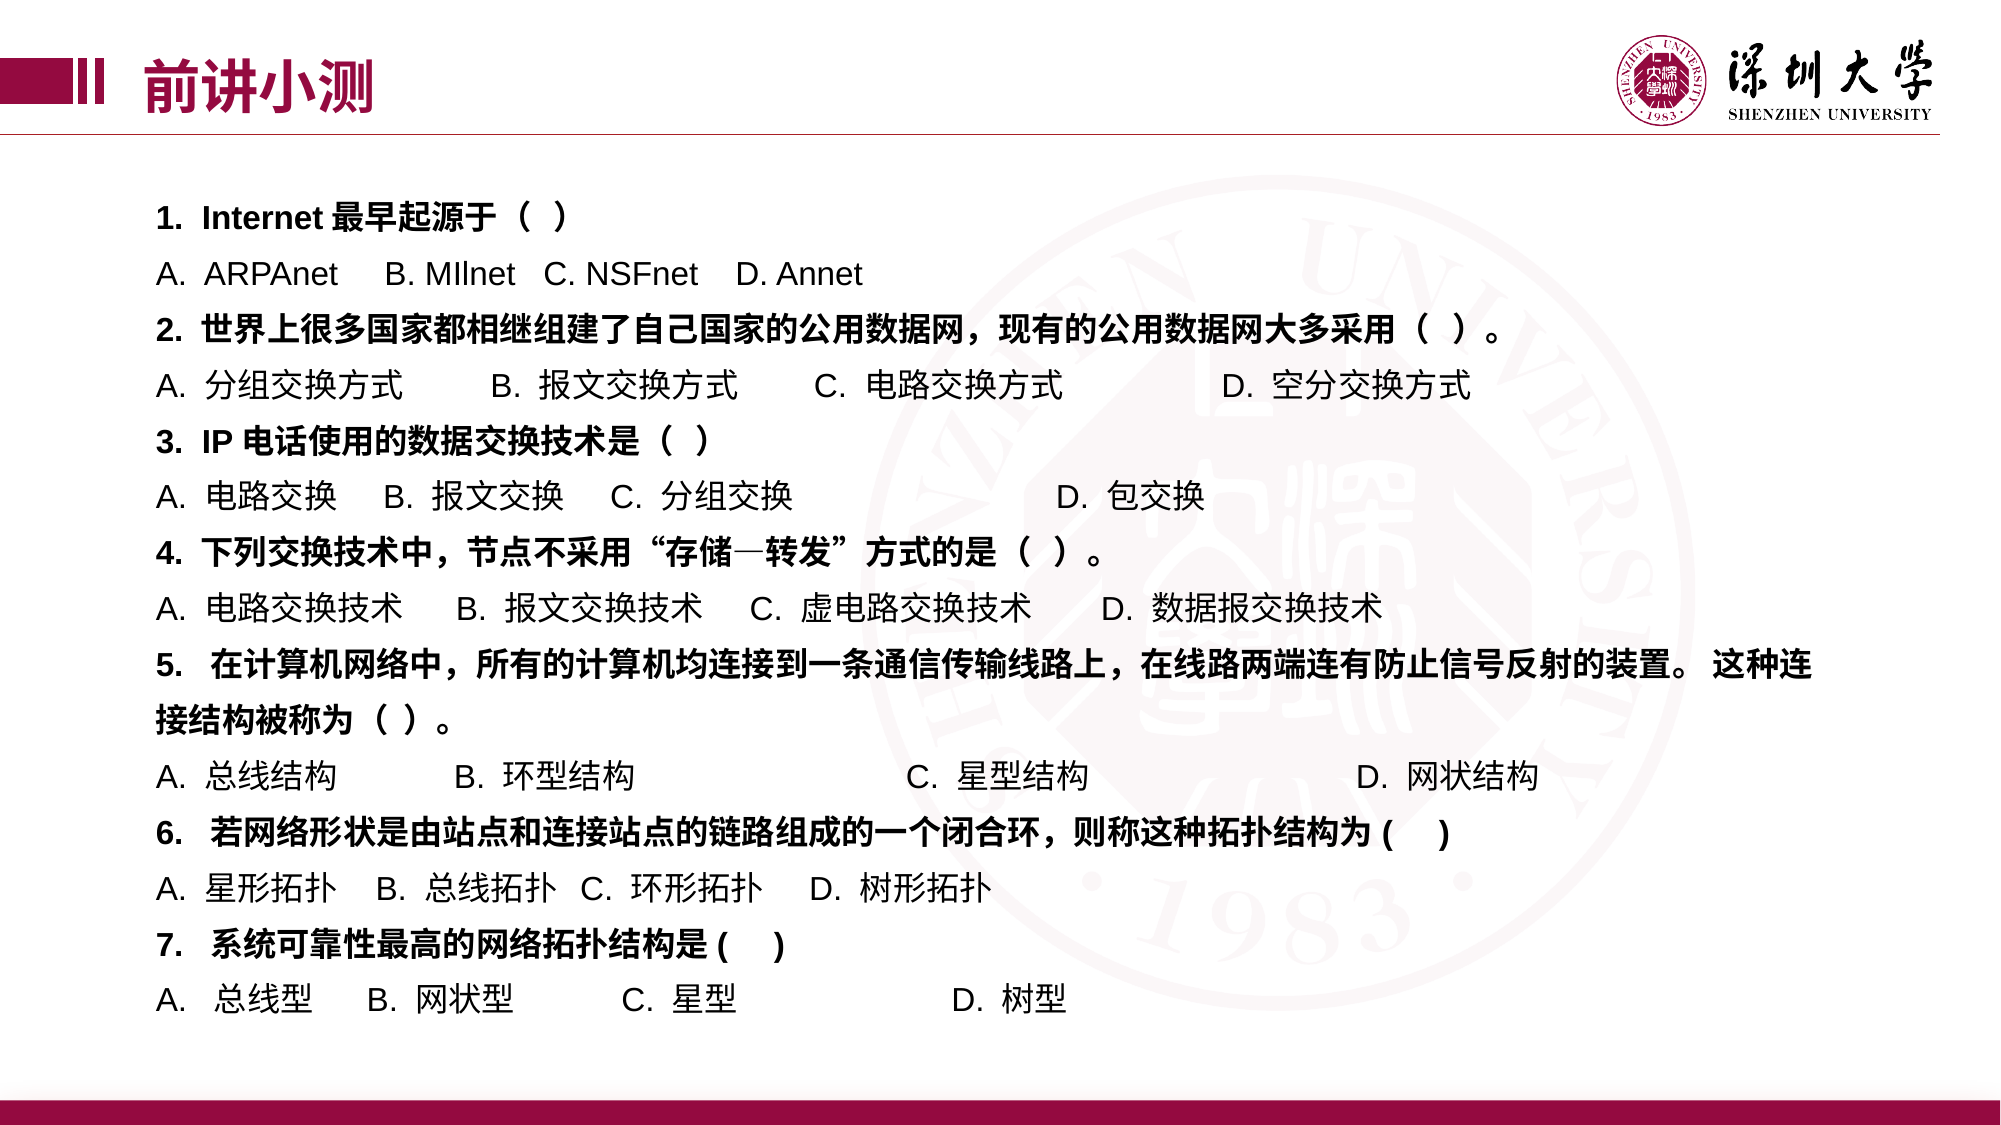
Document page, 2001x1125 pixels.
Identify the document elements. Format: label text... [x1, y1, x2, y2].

text_box 前讲小测 [142, 40, 376, 128]
text_box 1. Internet最早起源于（ ） A. ARPAnet B. MIlnet C. NSFnet D. Annet 2. 世界上很多国家都相继组建了自己国家的公用数据网，现有的公用数据网大多采用（ ）。 A. 分组交换方式 B. 报文交换方式 C. 电路交换方式 D. 空分交换方式 3. IP电话使用的数据交换技术是（ ） A. 电路交换 B. 报文交换 C. 分组交换 D. 包交换 4. 下列交换技术中，节点不采用“存储—转发”方式的是（ ）。 A. 电路交换技术 B. 报文交换技术 C. 虚电路交换技术 D. 数据报交换技术 5. 在计算机网络中，所有的计算机均连接到一条通信传输线路上，在线路两端连有防止信号反射的装置。 这种连接结构被称为（ ）。 A. 总线结构 B. 环型结构 C. 星型结构 D. 网状结构 6. 若网络形状是由站点和连接站点的链路组成的一个闭合环，则称这种拓扑结构为( ) A. 星形拓扑 B. 总线拓扑 C. 环形拓扑 D. 树形拓扑 7. 系统可靠性最高的网络拓扑结构是( ) A. 总线型 B. 网状型 C. 星型 D. 树型 [141, 173, 1859, 1026]
picture [608, 0, 1973, 1055]
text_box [0, 59, 103, 104]
